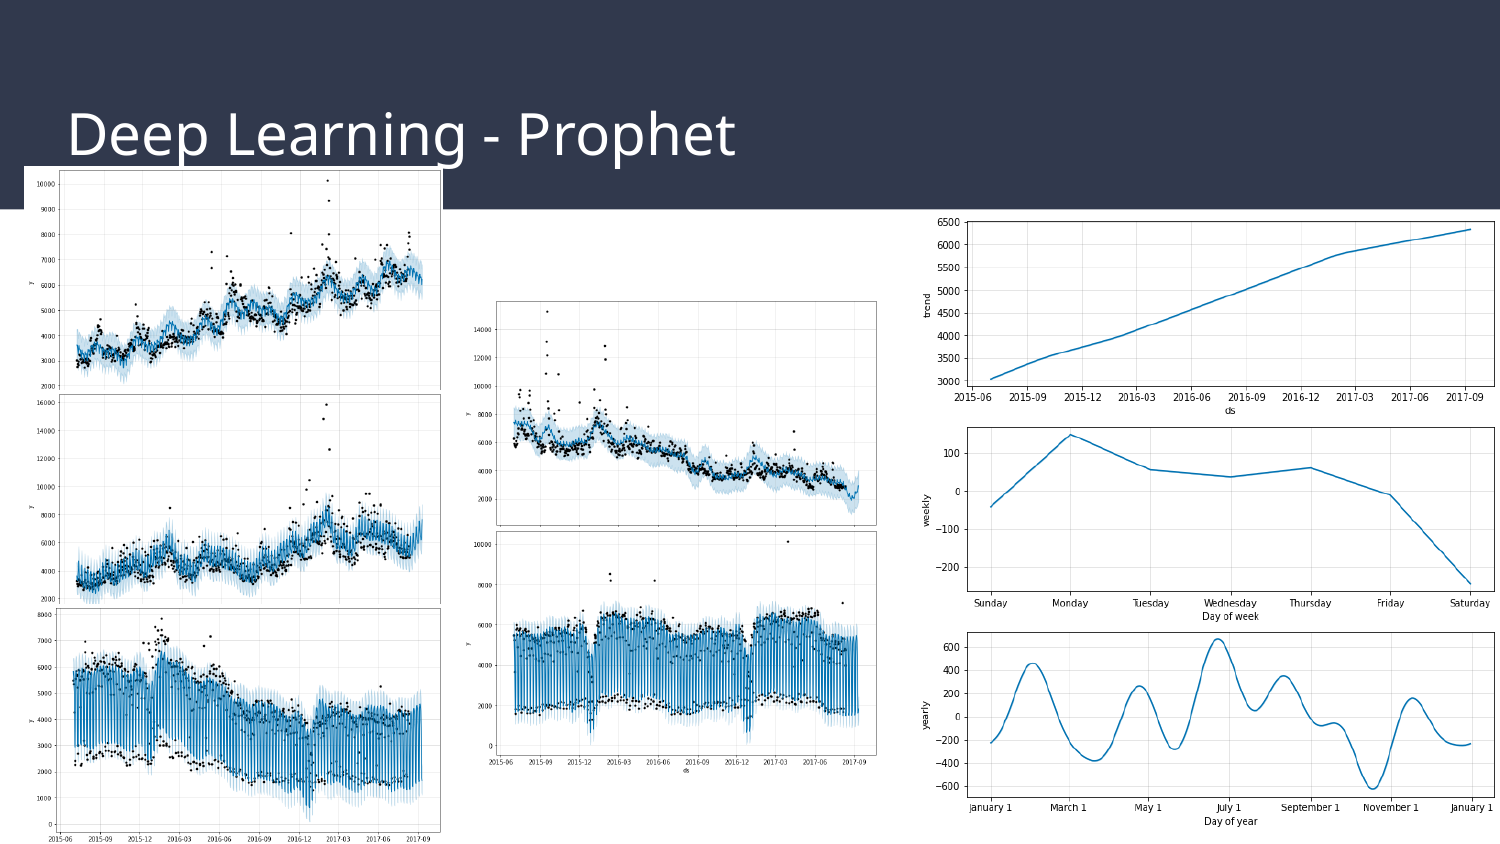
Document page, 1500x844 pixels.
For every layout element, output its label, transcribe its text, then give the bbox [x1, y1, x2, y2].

picture [915, 211, 1500, 834]
title Deep Learning - Prophet [51, 82, 1449, 185]
picture [24, 166, 443, 844]
picture [460, 297, 879, 777]
